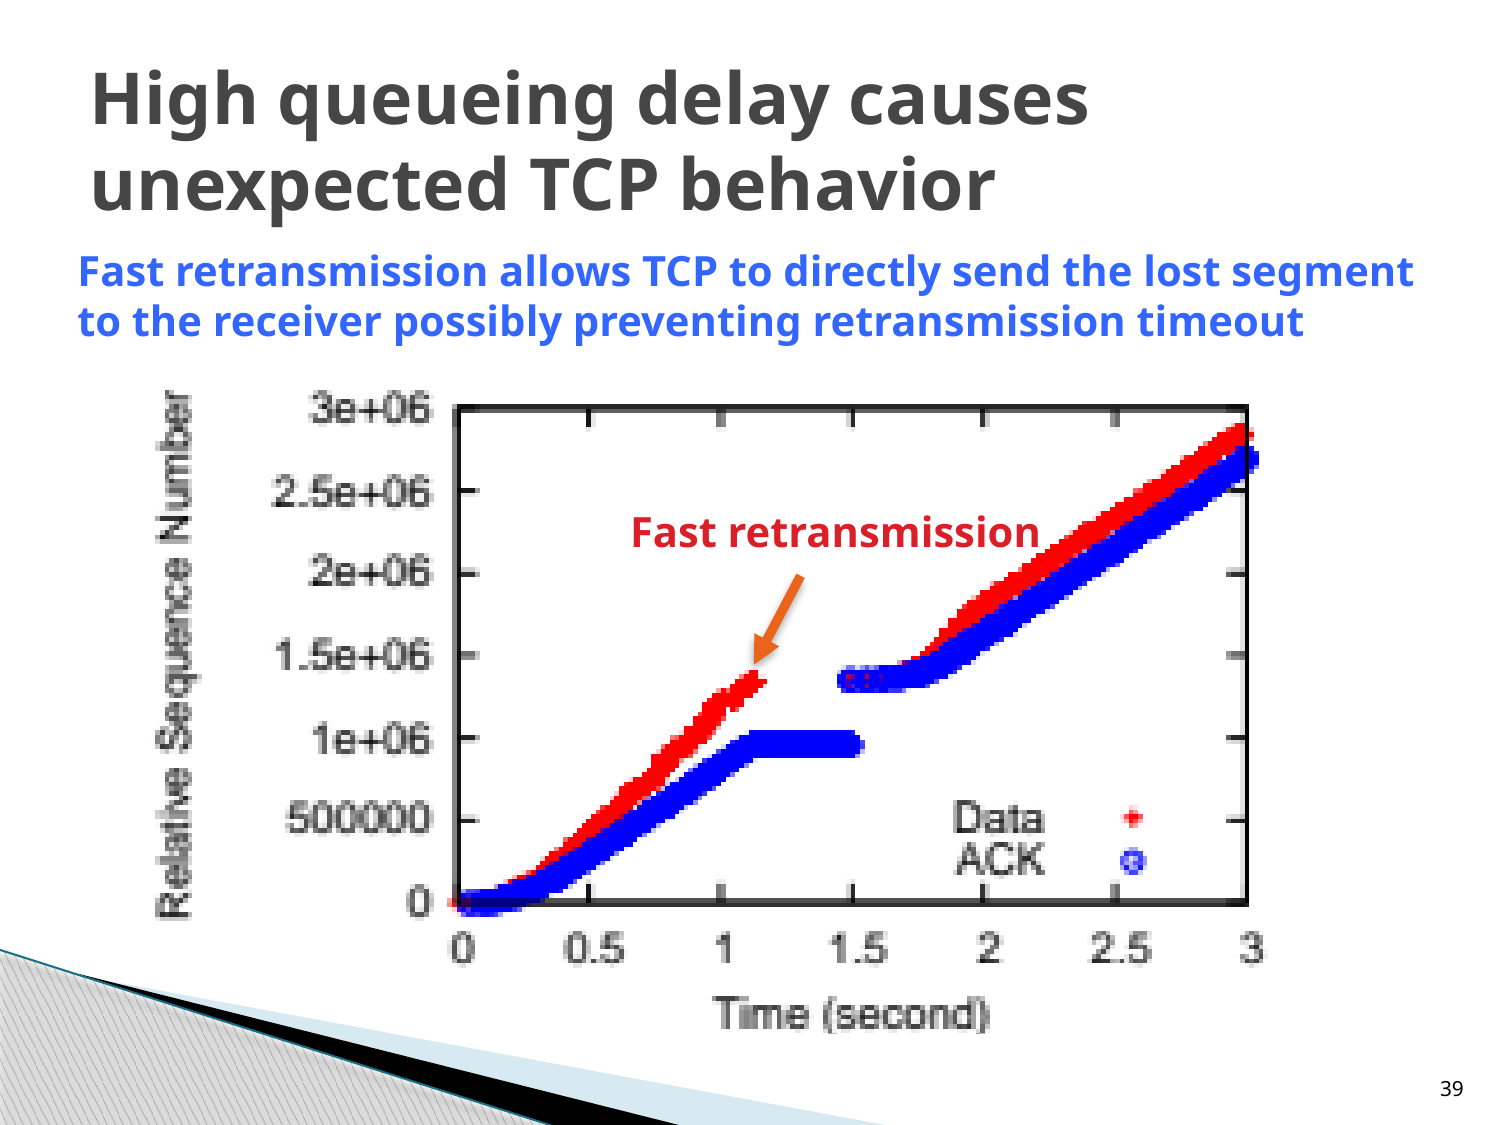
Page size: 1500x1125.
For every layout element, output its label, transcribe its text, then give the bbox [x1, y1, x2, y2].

text_box Fast retransmission allows TCP to directly send the lost segment to the receiver possibly preventing retransmission timeout [62, 237, 1441, 353]
table_cell 1.94% [0, 953, 137, 997]
title High queueing delay causes unexpected TCP behavior [75, 45, 1425, 233]
picture [142, 358, 1315, 1034]
slide_number 39 [1418, 1051, 1479, 1112]
table_cell 1.94% [292, 1045, 542, 1125]
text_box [753, 575, 801, 665]
